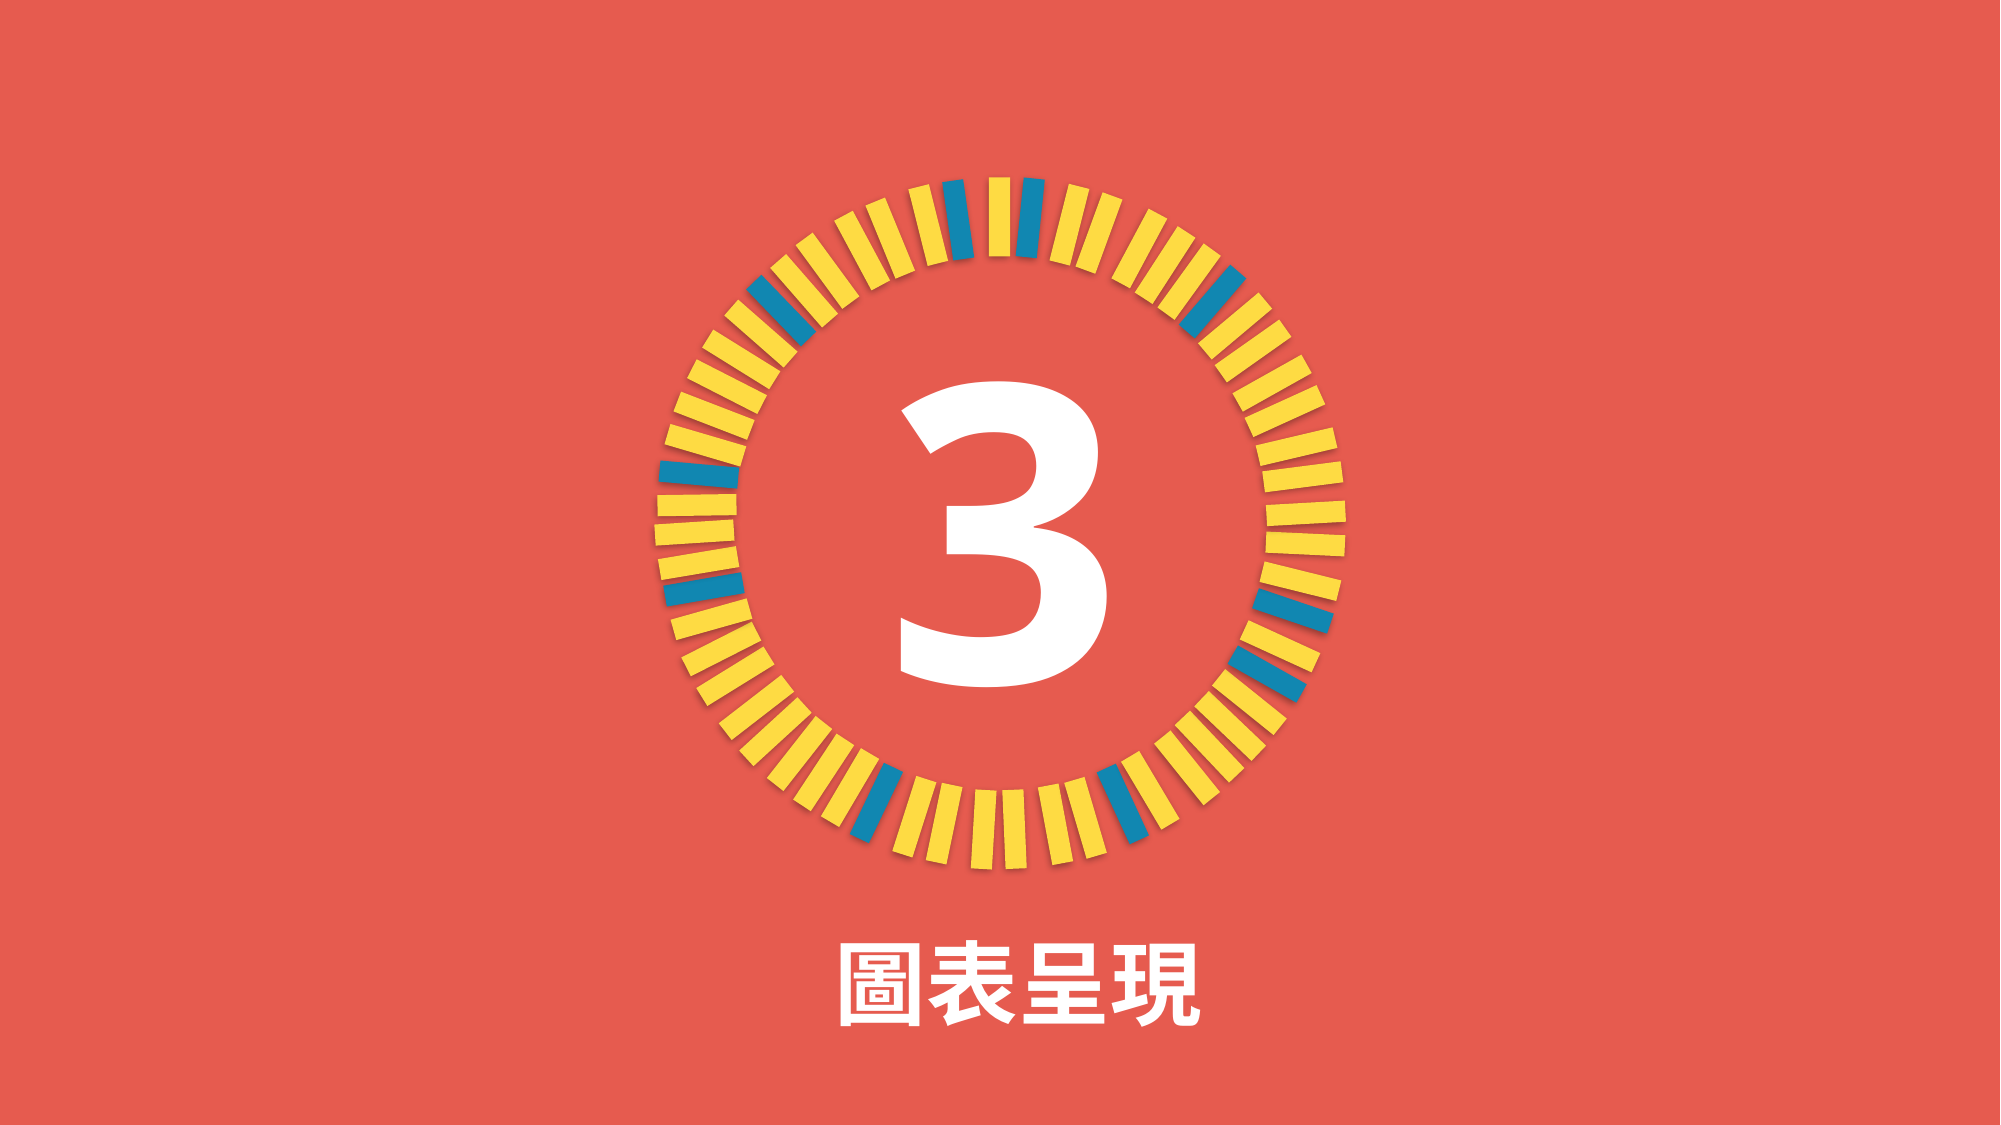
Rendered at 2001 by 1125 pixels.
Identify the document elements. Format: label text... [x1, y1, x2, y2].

text_box [1261, 460, 1345, 494]
text_box [669, 600, 754, 641]
text_box [738, 696, 813, 767]
text_box [794, 231, 860, 310]
text_box [924, 782, 964, 866]
text_box [1258, 560, 1343, 602]
text_box [766, 715, 833, 792]
text_box [1265, 499, 1347, 527]
text_box [1193, 690, 1267, 762]
text_box [1153, 729, 1221, 806]
text_box [820, 747, 871, 828]
text_box [1239, 619, 1322, 674]
text_box [849, 775, 903, 844]
text_box [1243, 384, 1326, 438]
text_box [1096, 775, 1150, 845]
text_box [680, 624, 763, 677]
text_box [745, 274, 817, 347]
text_box [656, 493, 738, 518]
text_box [941, 178, 975, 259]
text_box [1049, 183, 1091, 259]
text_box [653, 518, 736, 547]
text_box [723, 299, 799, 369]
text_box [701, 328, 782, 390]
text_box [663, 423, 748, 467]
text_box 圖表呈現 [809, 908, 1228, 1045]
text_box [1174, 710, 1245, 784]
text_box [1254, 426, 1339, 467]
text_box [1156, 242, 1222, 321]
text_box [907, 183, 949, 259]
text_box [718, 674, 795, 741]
text_box [1063, 776, 1108, 860]
text_box [657, 459, 740, 490]
text_box [657, 546, 741, 581]
text_box [833, 210, 880, 290]
text_box [695, 646, 776, 707]
text_box [891, 775, 938, 859]
text_box [686, 358, 768, 415]
text_box [1197, 291, 1273, 361]
text_box 3 [870, 259, 1139, 775]
text_box [970, 788, 998, 871]
text_box [988, 177, 1011, 257]
text_box [672, 390, 756, 441]
text_box [1231, 353, 1313, 413]
text_box [1077, 191, 1124, 259]
text_box [1014, 176, 1046, 259]
text_box [792, 732, 855, 812]
text_box [1226, 646, 1308, 704]
text_box [864, 196, 912, 259]
text_box [1139, 225, 1197, 305]
text_box [1120, 207, 1168, 274]
text_box [1128, 750, 1181, 831]
text_box [1211, 669, 1288, 736]
text_box [1037, 782, 1074, 866]
text_box [662, 572, 746, 608]
text_box [1264, 532, 1347, 558]
text_box [1001, 788, 1028, 870]
text_box [769, 253, 839, 329]
text_box [1213, 318, 1293, 384]
text_box [1251, 589, 1335, 635]
text_box [1178, 264, 1247, 339]
